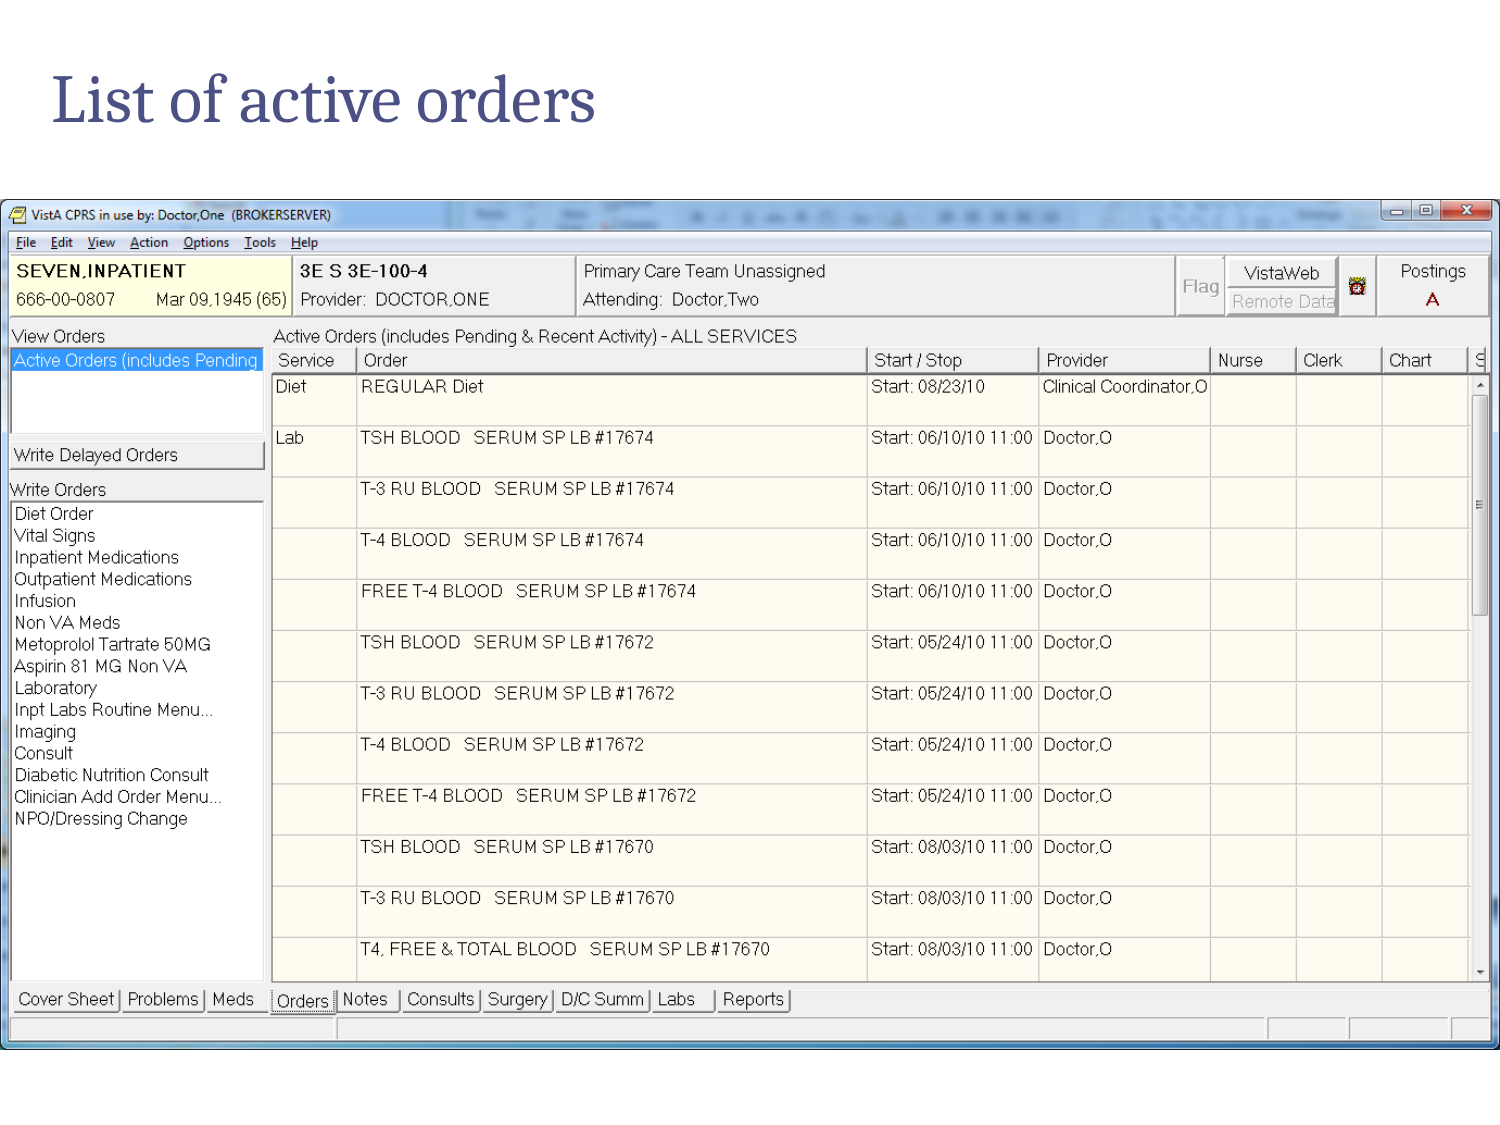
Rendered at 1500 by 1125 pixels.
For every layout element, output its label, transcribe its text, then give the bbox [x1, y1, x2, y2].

picture [0, 199, 1500, 1050]
title List of active orders [36, 25, 1464, 175]
